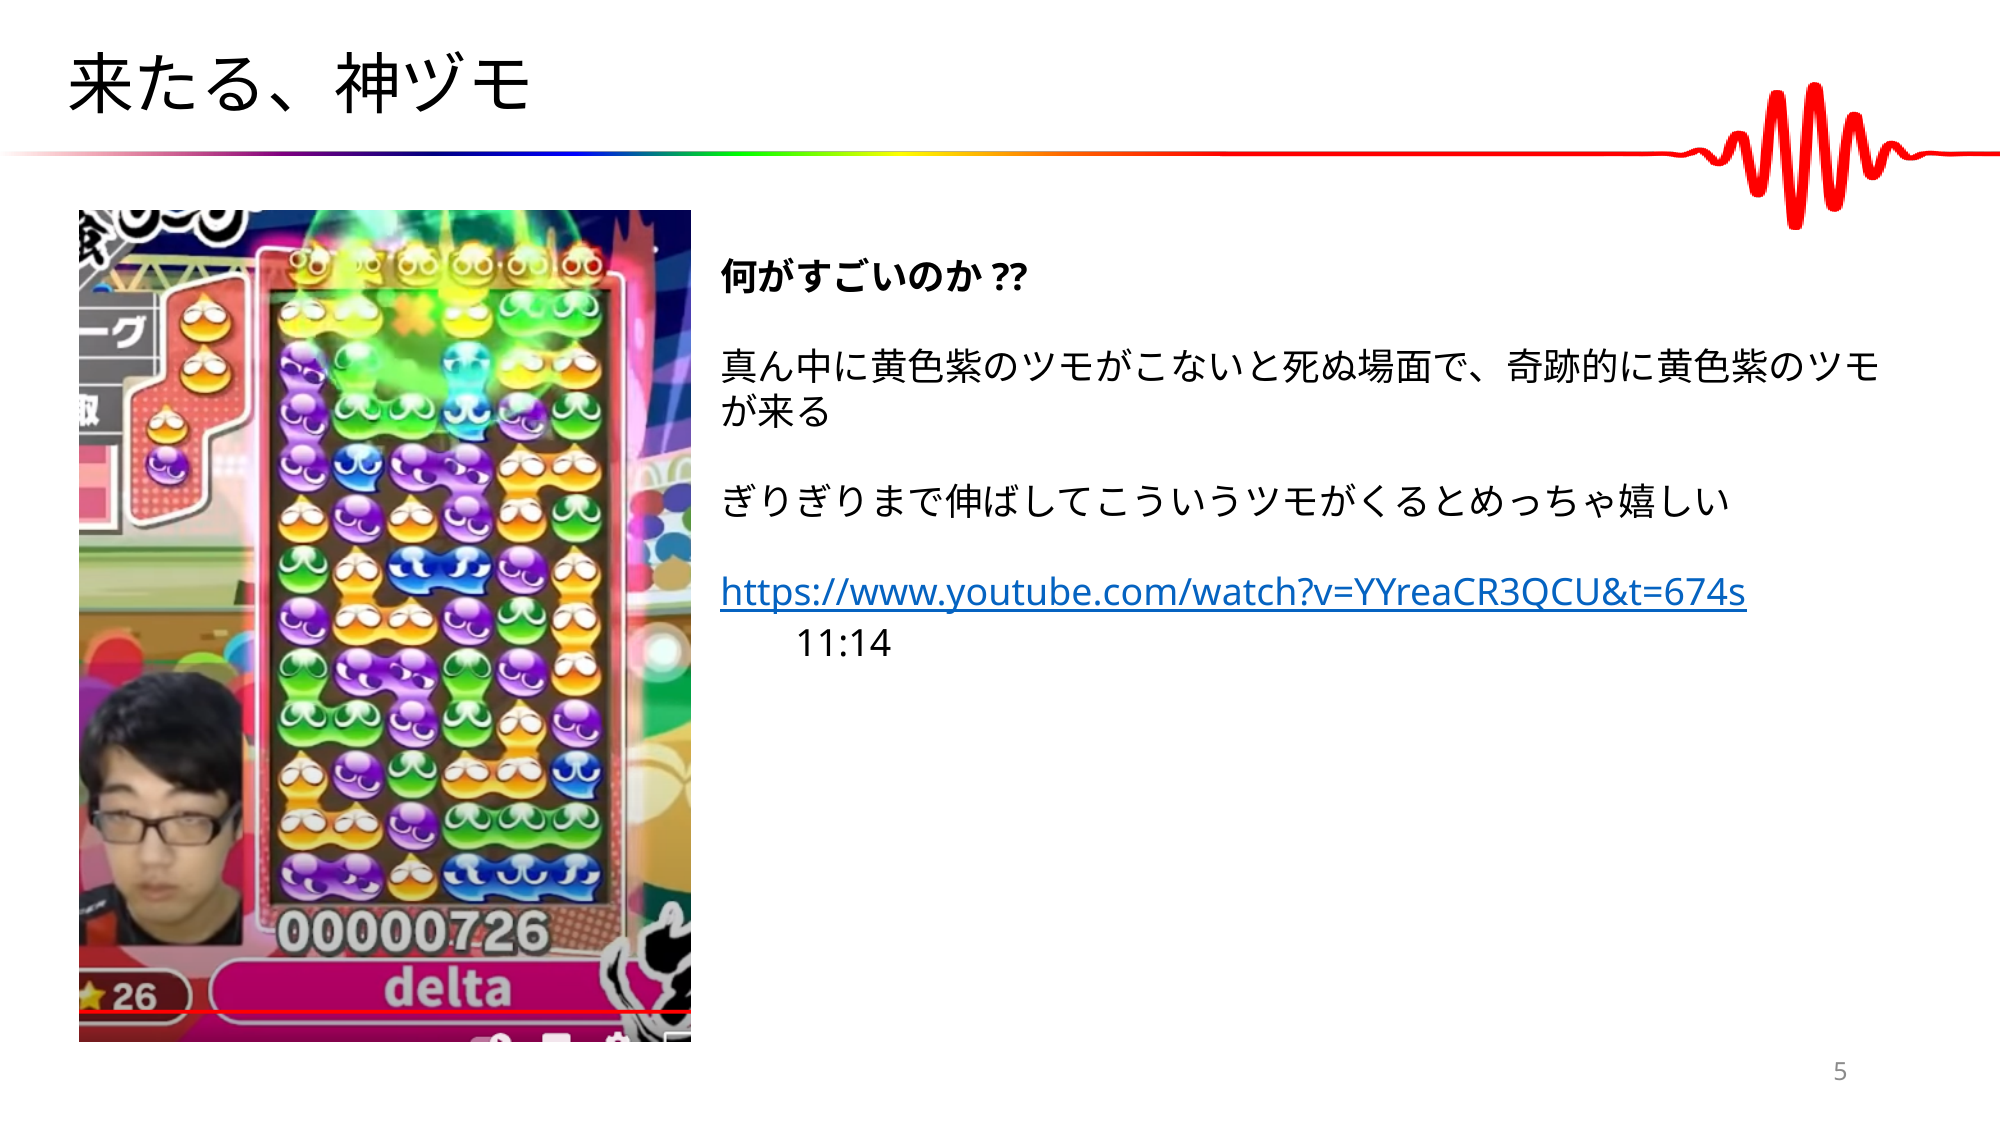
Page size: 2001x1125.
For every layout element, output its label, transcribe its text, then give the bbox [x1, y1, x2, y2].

slide_number 5 [1412, 1042, 1863, 1103]
text_box 何がすごいのか?? 真ん中に黄色紫のツモがこないと死ぬ場面で、奇跡的に黄色紫のツモが来る ぎりぎりまで伸ばしてこういうツモがくるとめっちゃ嬉しい https://www.youtube.com/watch?v=YYreaCR3QCU&t=674s 11:14 [705, 245, 1898, 717]
text_box 来たる、神ヅモ [52, 34, 1330, 82]
picture [0, 82, 2000, 1042]
